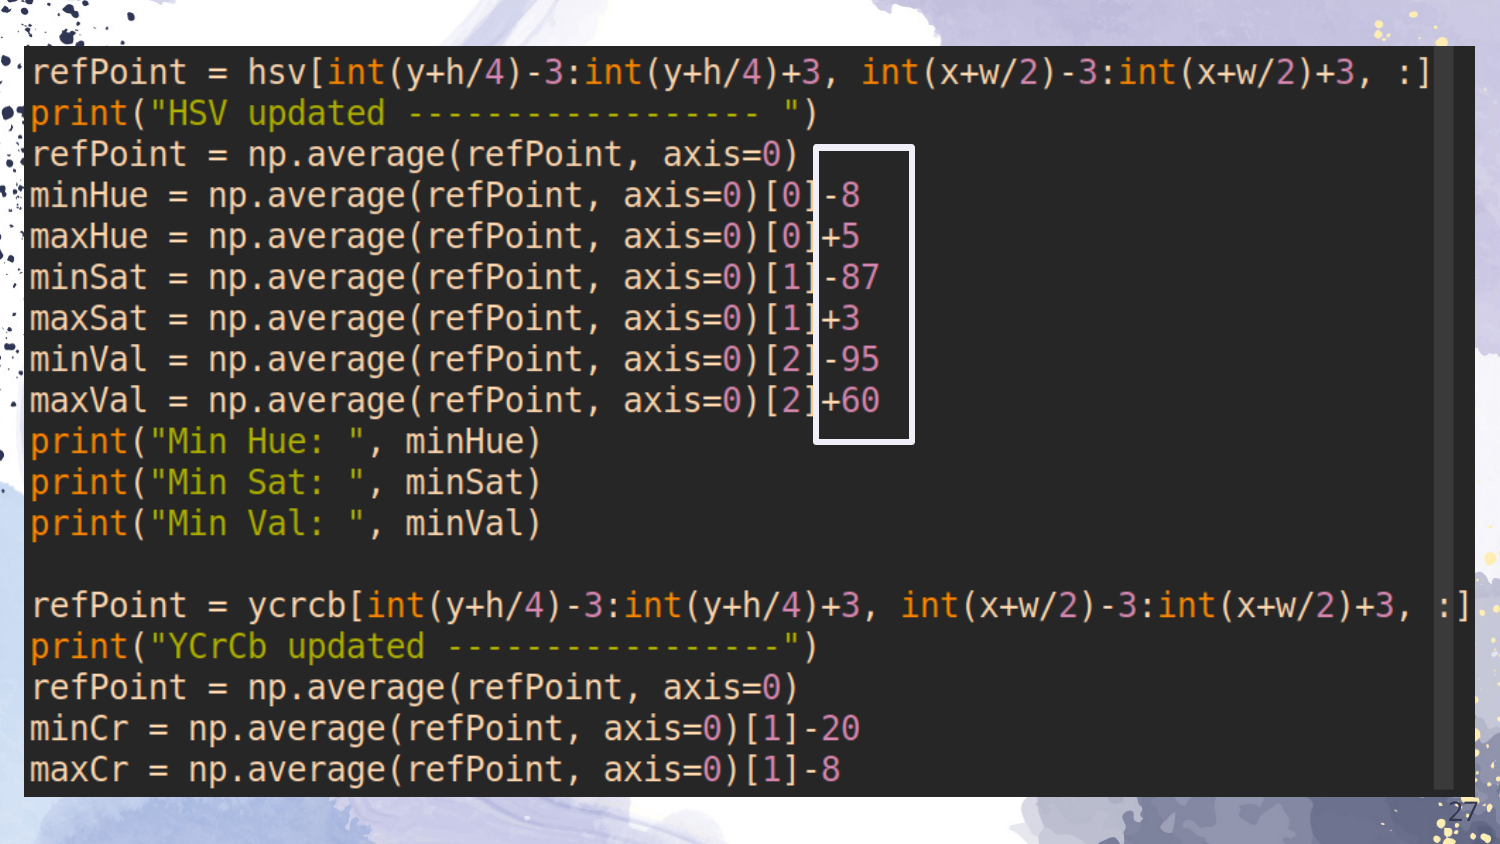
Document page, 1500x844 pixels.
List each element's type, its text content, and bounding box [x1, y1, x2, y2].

text_box <number> [1403, 779, 1494, 844]
picture [0, 0, 1500, 844]
